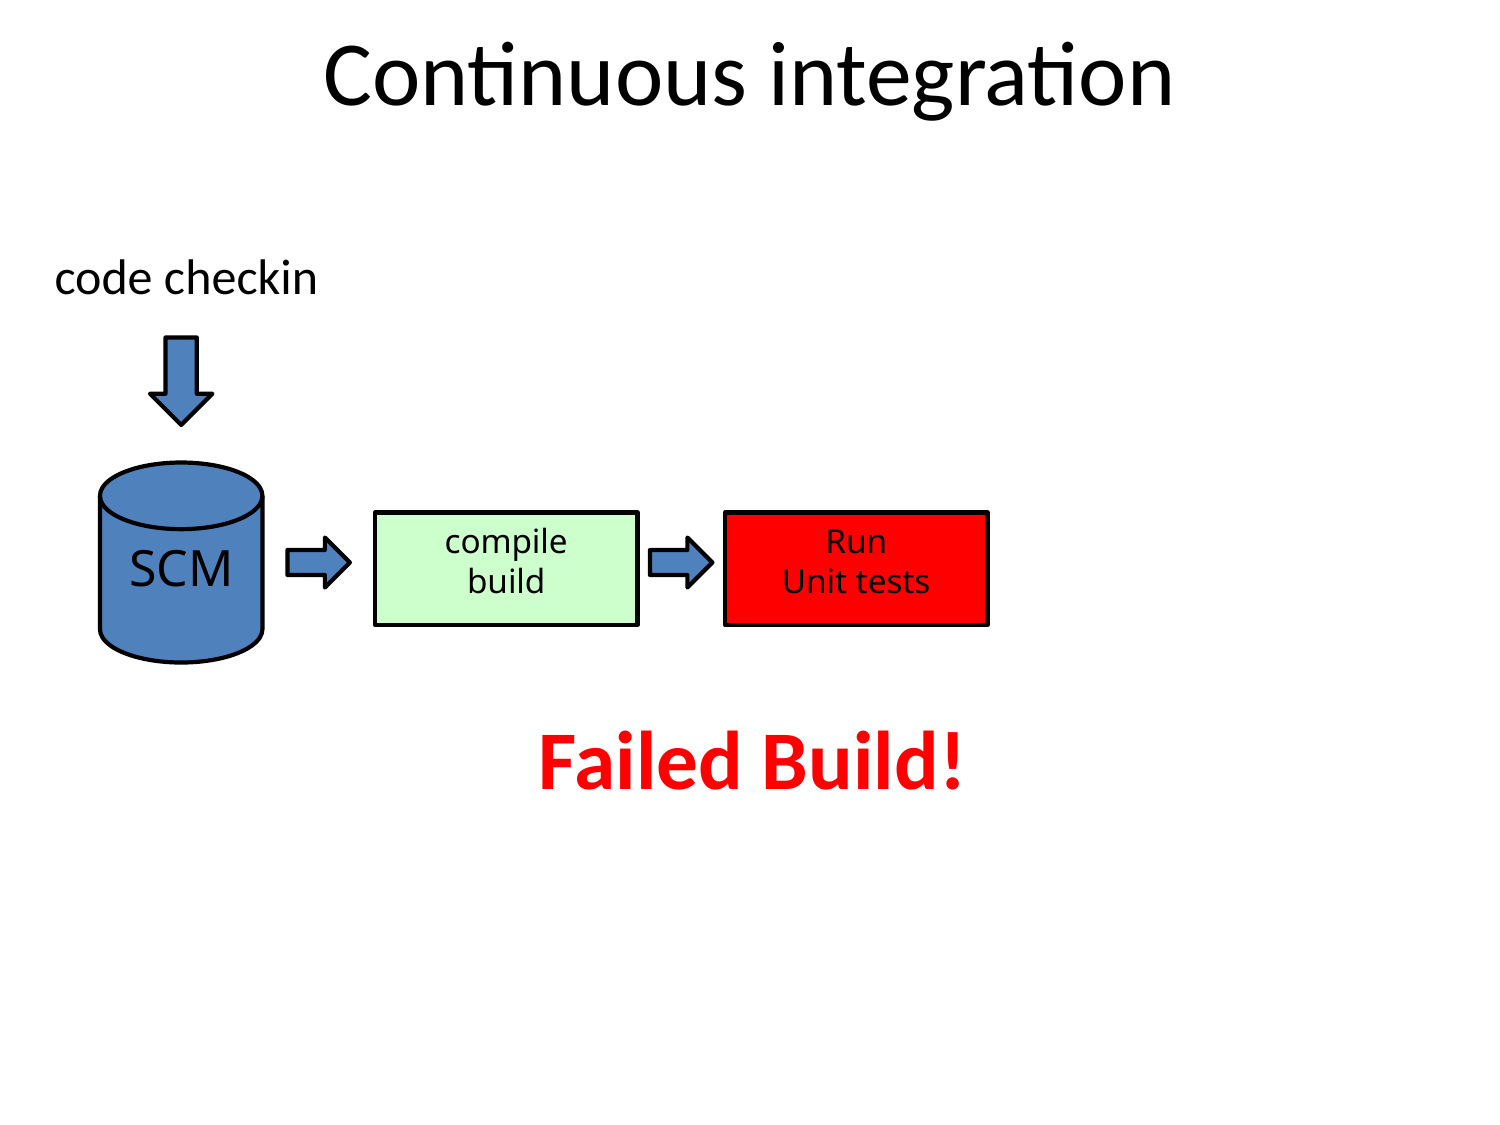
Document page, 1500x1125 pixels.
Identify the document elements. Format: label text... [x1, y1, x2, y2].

text_box compile build [375, 512, 638, 625]
text_box SCM [99, 462, 263, 663]
text_box [287, 537, 350, 588]
text_box Run Unit tests [725, 512, 988, 625]
text_box [649, 537, 713, 588]
text_box [149, 337, 213, 425]
text_box Failed Build! [62, 687, 1443, 826]
text_box code checkin [39, 237, 334, 313]
title Continuous integration [59, 0, 1441, 138]
